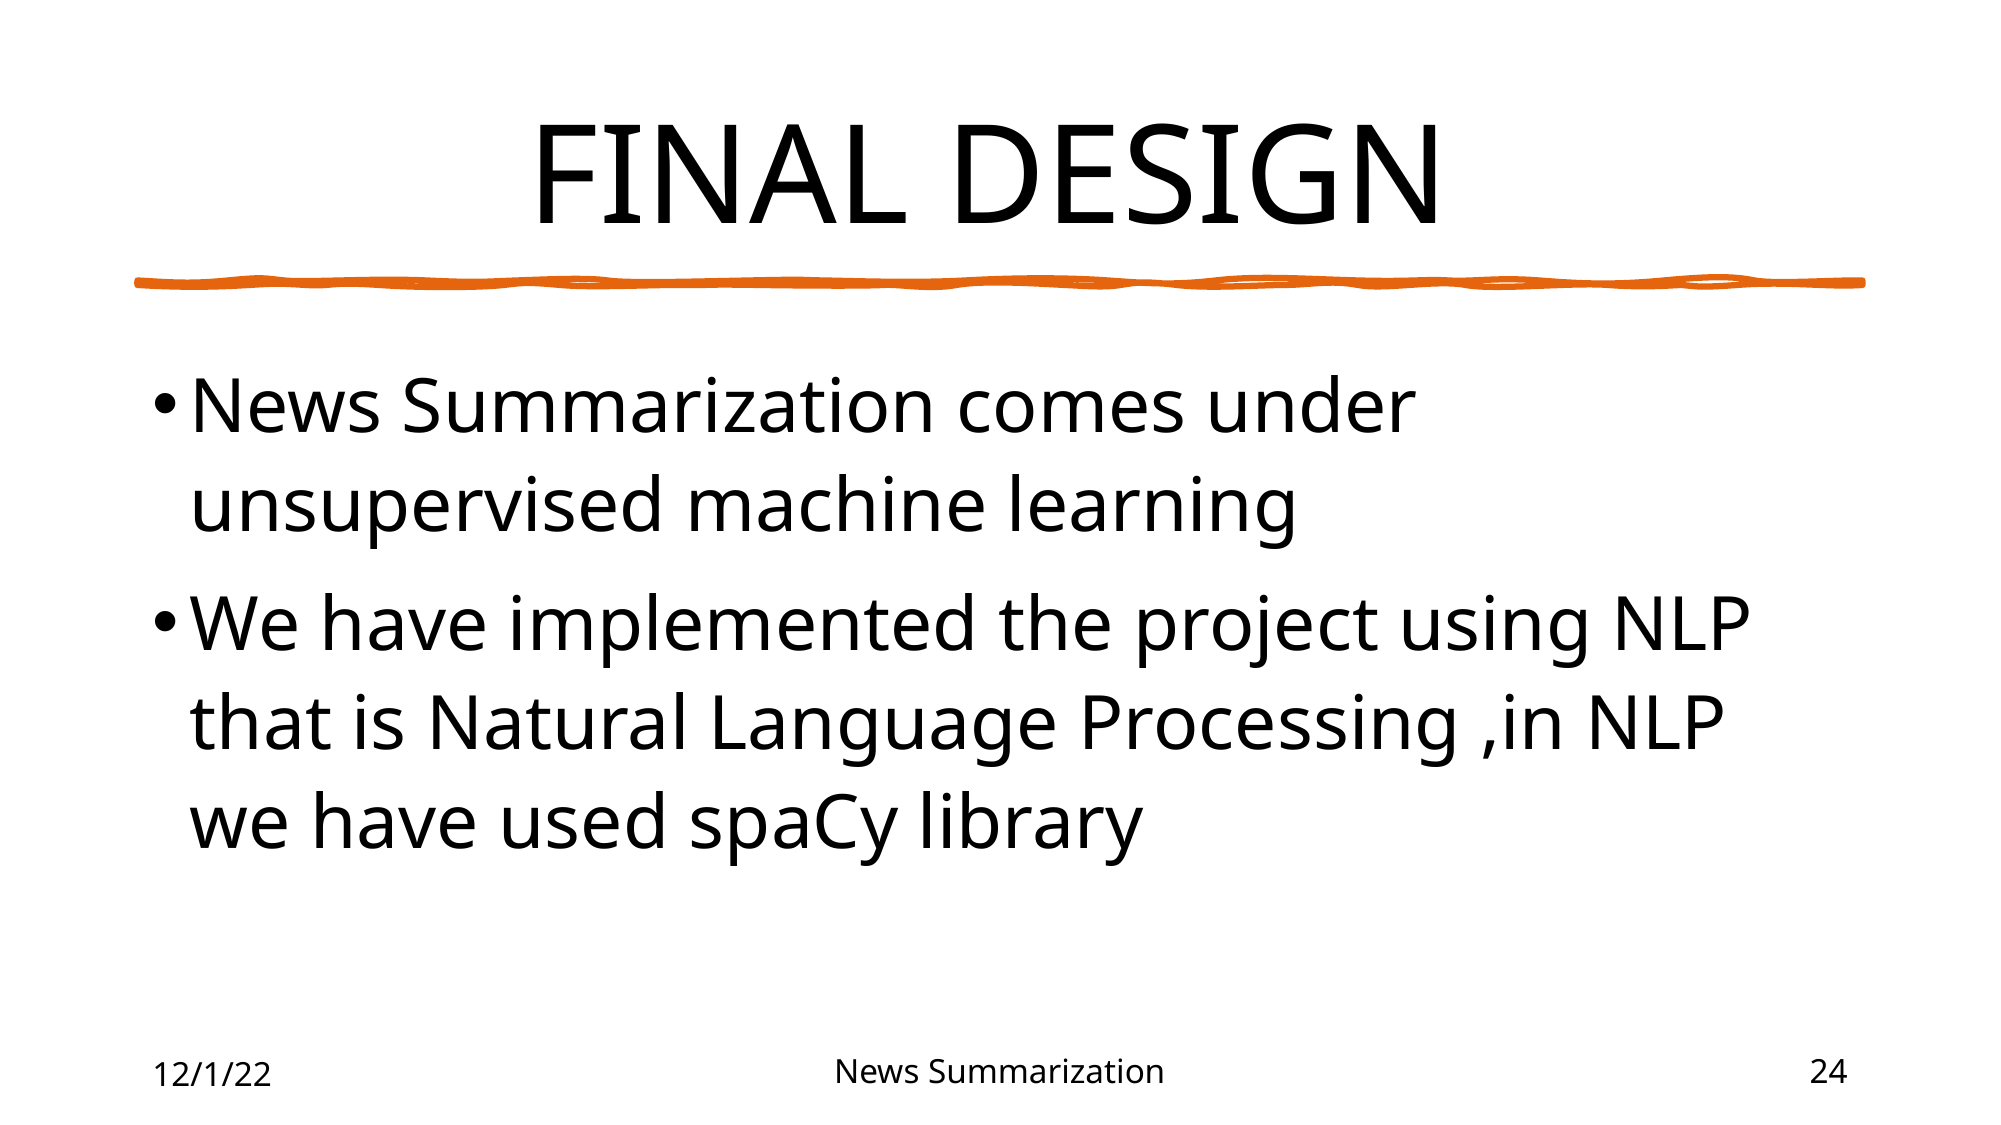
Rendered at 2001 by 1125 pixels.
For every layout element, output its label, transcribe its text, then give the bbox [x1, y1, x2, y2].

title FINAL DESIGN [126, 59, 1851, 278]
list News Summarization comes under unsupervised machine learning We have implemented the project using NLP that is Natural Language Processing ,in NLP we have used spaCy library [137, 340, 1863, 1014]
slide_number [137, 1042, 588, 1103]
slide_number 24 [1412, 1042, 1863, 1103]
footer News Summarization [662, 1042, 1338, 1103]
